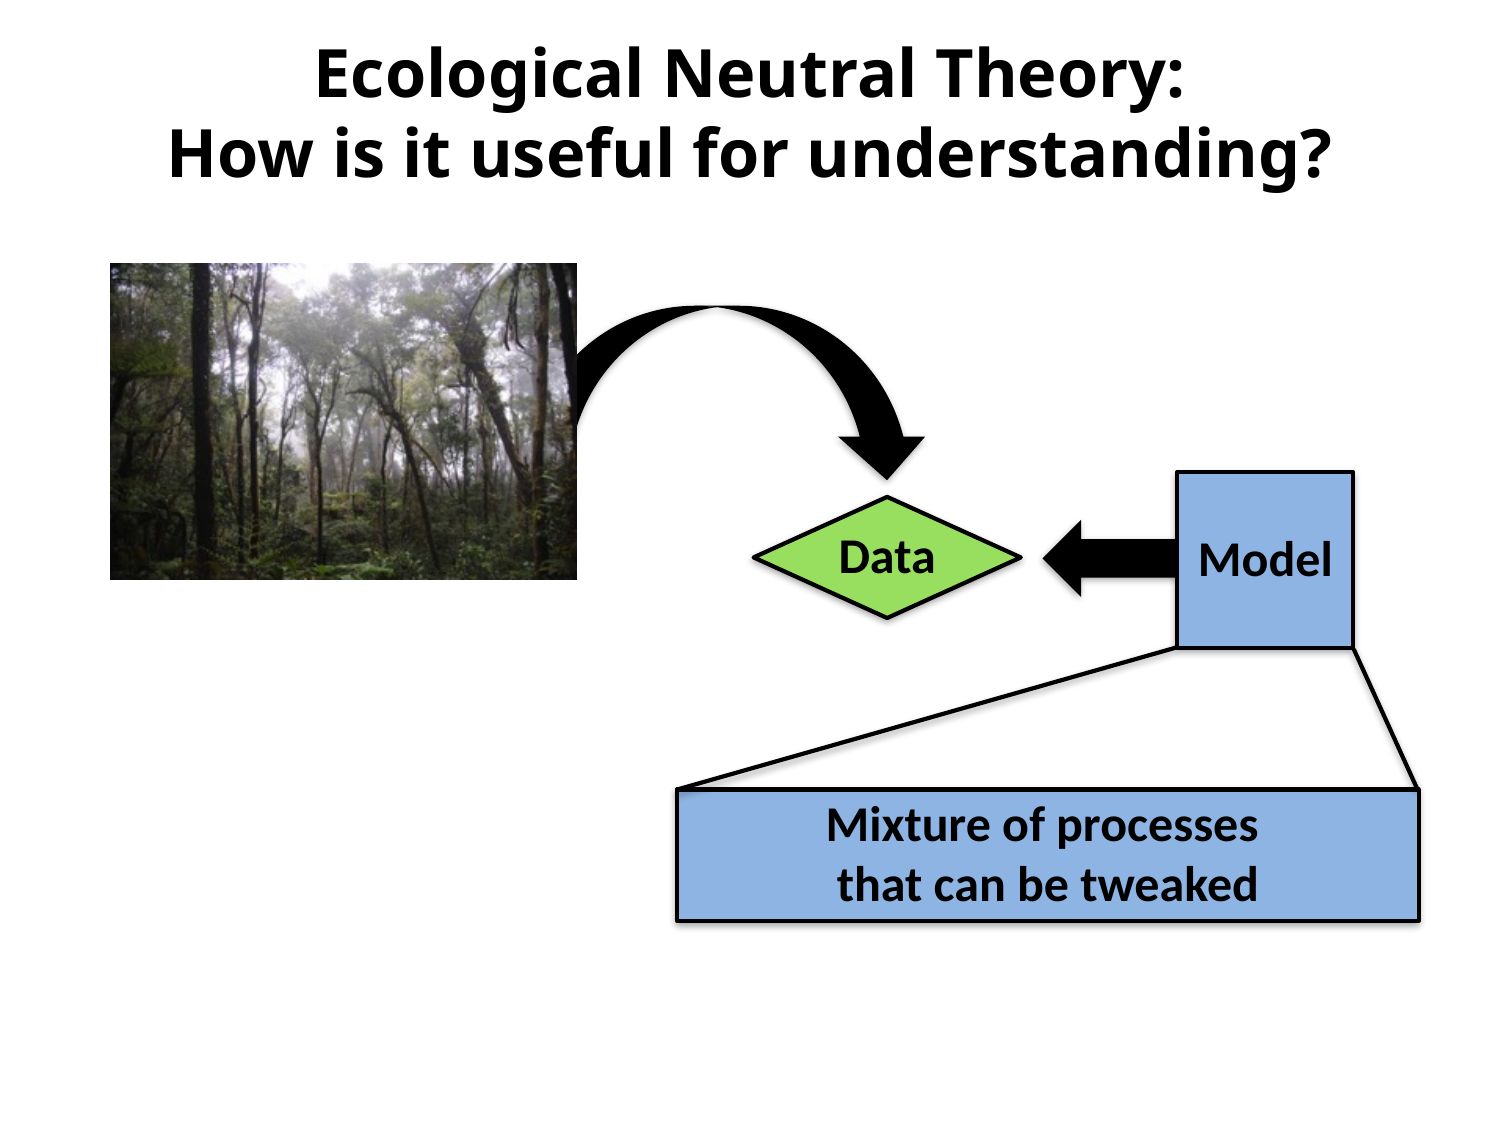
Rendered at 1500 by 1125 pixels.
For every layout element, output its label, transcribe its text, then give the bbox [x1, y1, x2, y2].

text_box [1353, 649, 1417, 788]
text_box [580, 304, 926, 482]
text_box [676, 647, 1176, 790]
text_box Data [752, 496, 1022, 619]
text_box Mixture of processes that can be tweaked [676, 789, 1419, 922]
text_box Ecological Neutral Theory: How is it useful for understanding? [0, 23, 1500, 199]
text_box [1041, 519, 1172, 598]
text_box Model [1177, 471, 1354, 649]
picture [110, 263, 577, 580]
